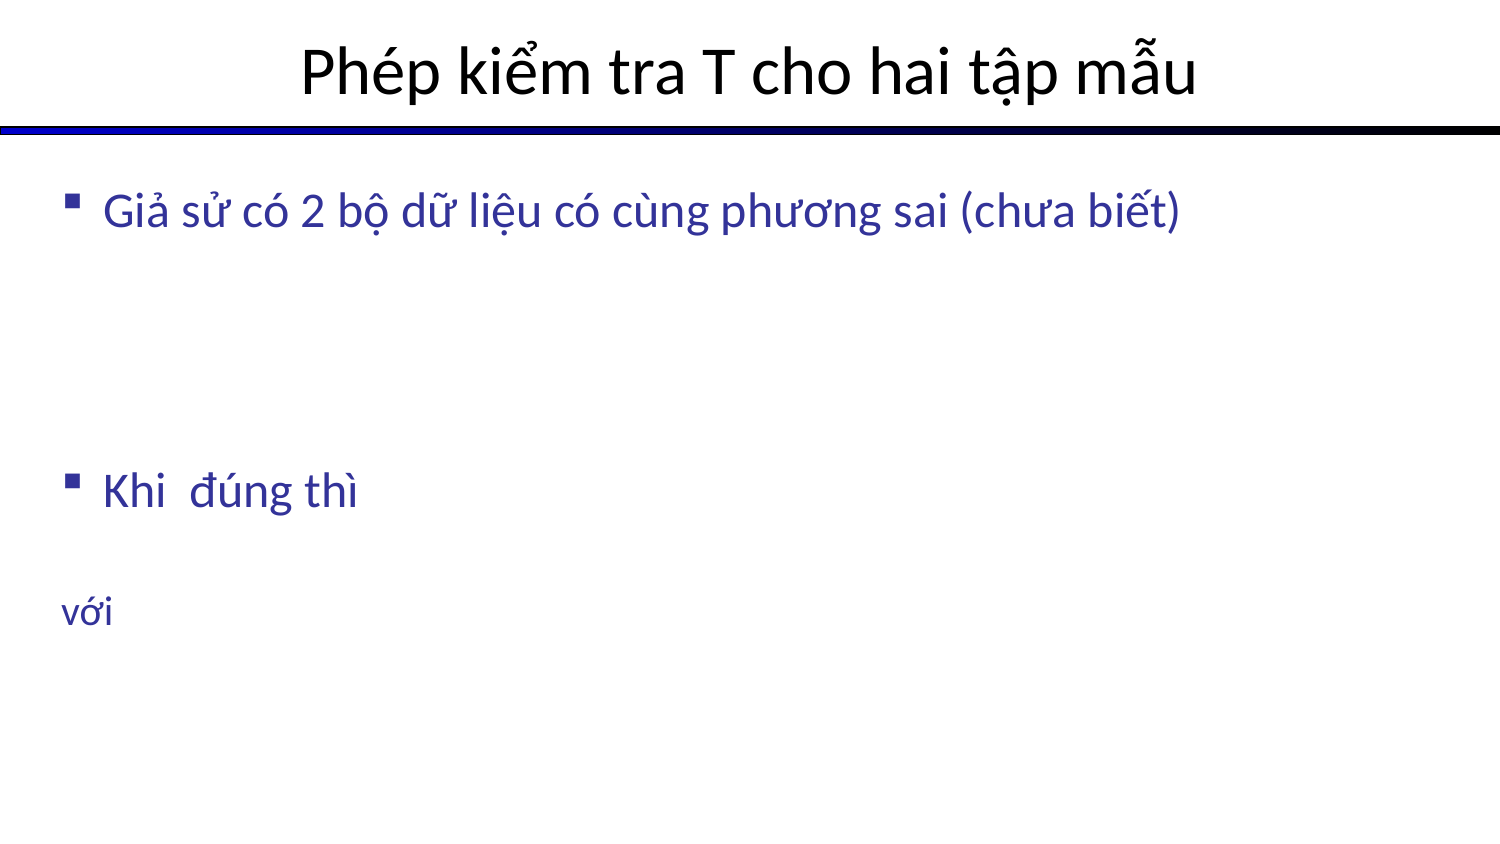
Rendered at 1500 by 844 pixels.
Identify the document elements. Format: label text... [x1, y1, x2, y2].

title Phép kiểm tra T cho hai tập mẫu [0, 0, 1500, 138]
